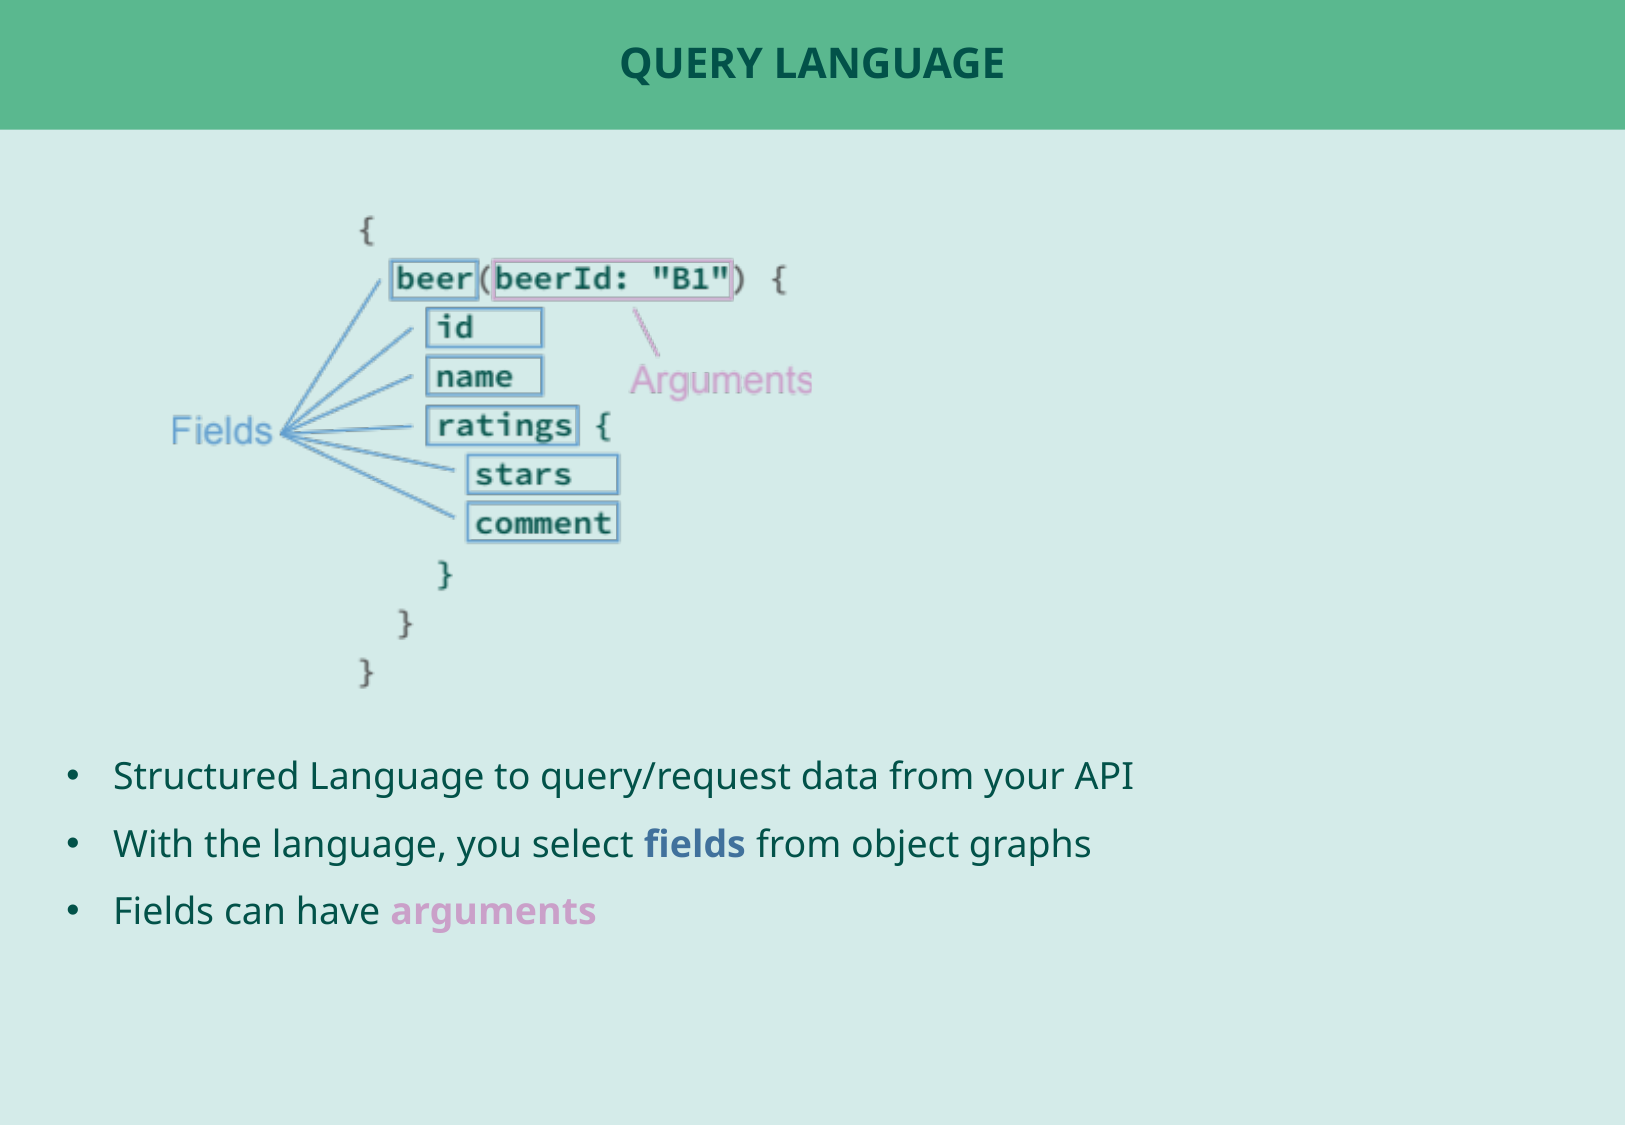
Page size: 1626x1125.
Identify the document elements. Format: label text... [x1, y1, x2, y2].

title query Language [0, 0, 1625, 130]
text_box Structured Language to query/request data from your API With the language, you select fields from object graphs Fields can have arguments [51, 722, 1559, 1075]
picture [172, 214, 812, 740]
